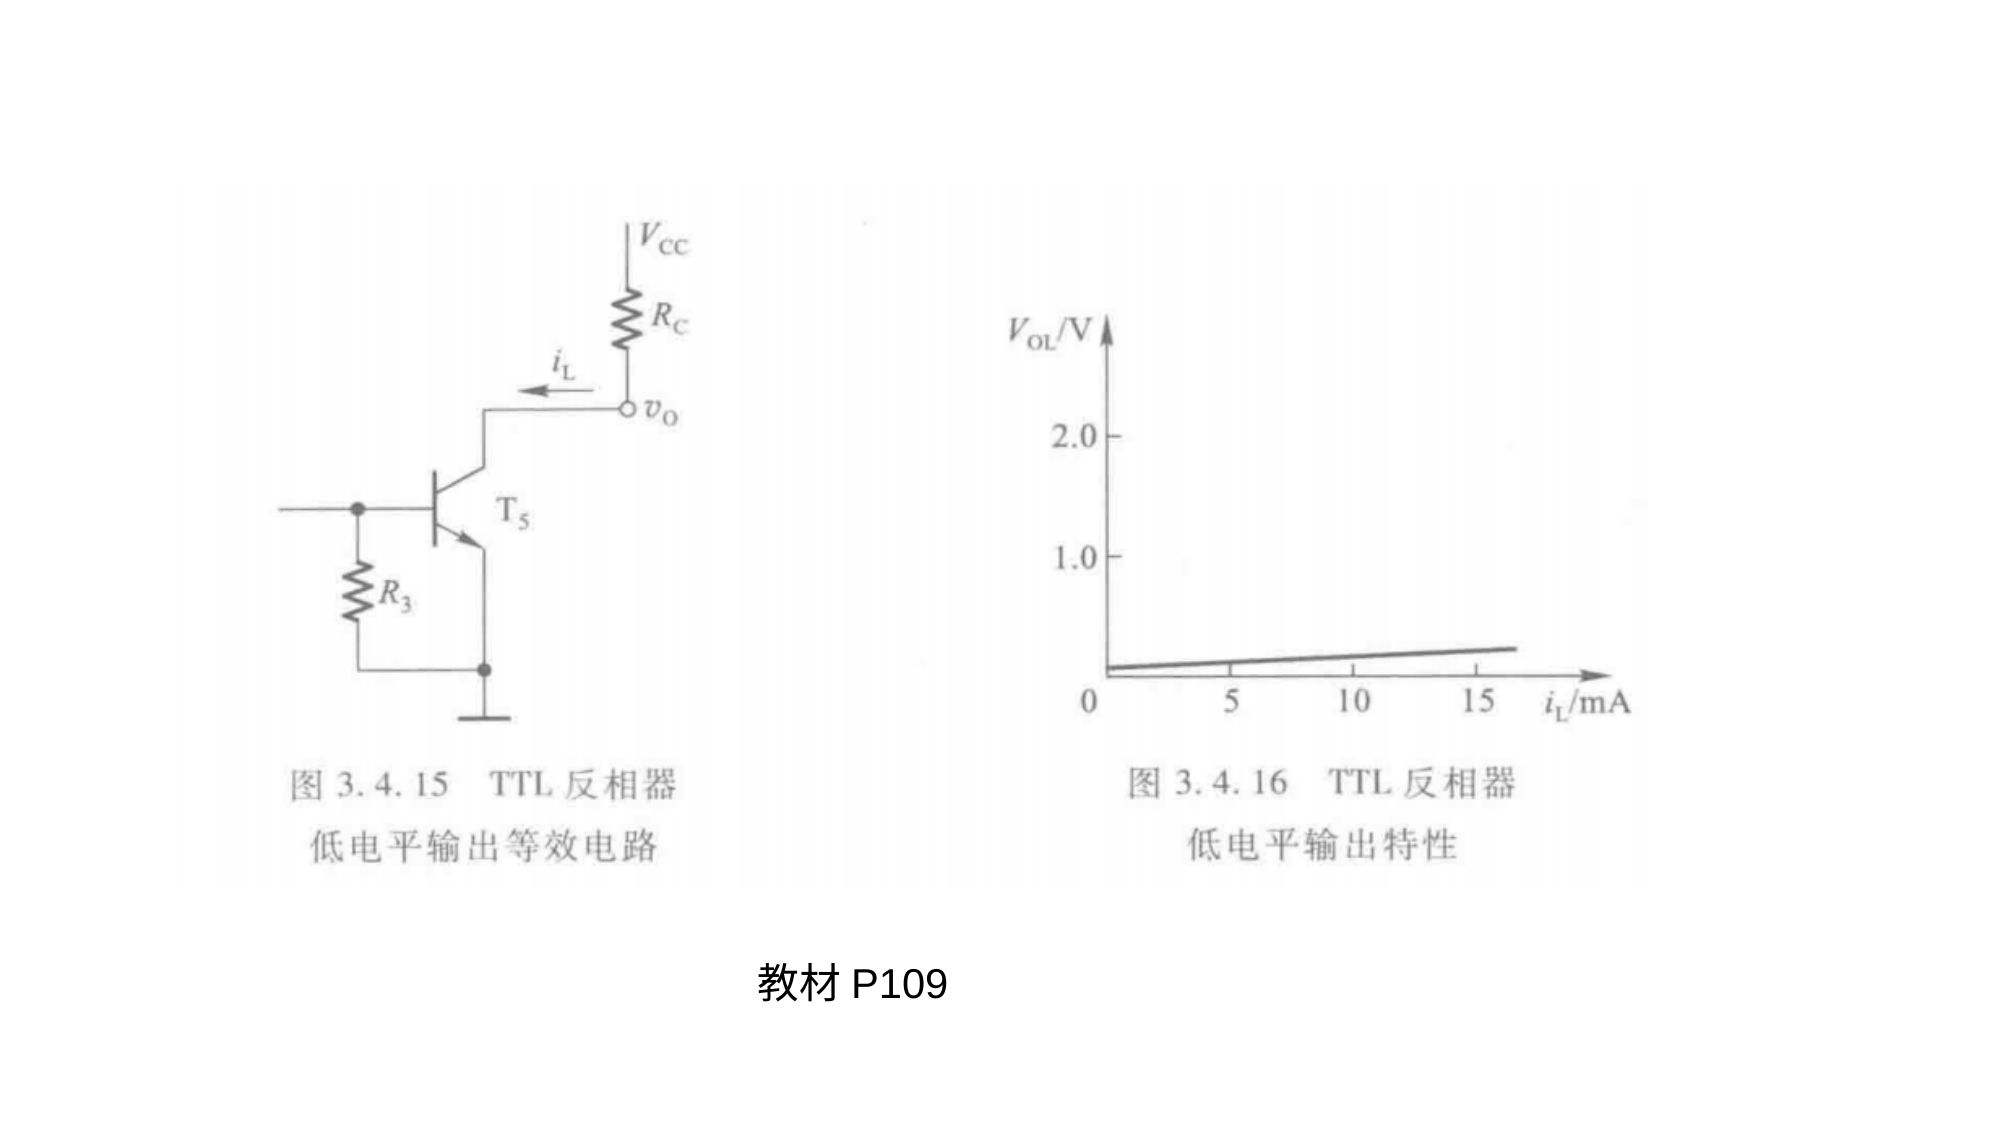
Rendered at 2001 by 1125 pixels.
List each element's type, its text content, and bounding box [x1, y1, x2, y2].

text_box 教材P109 [742, 949, 1039, 1015]
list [178, 183, 1657, 889]
